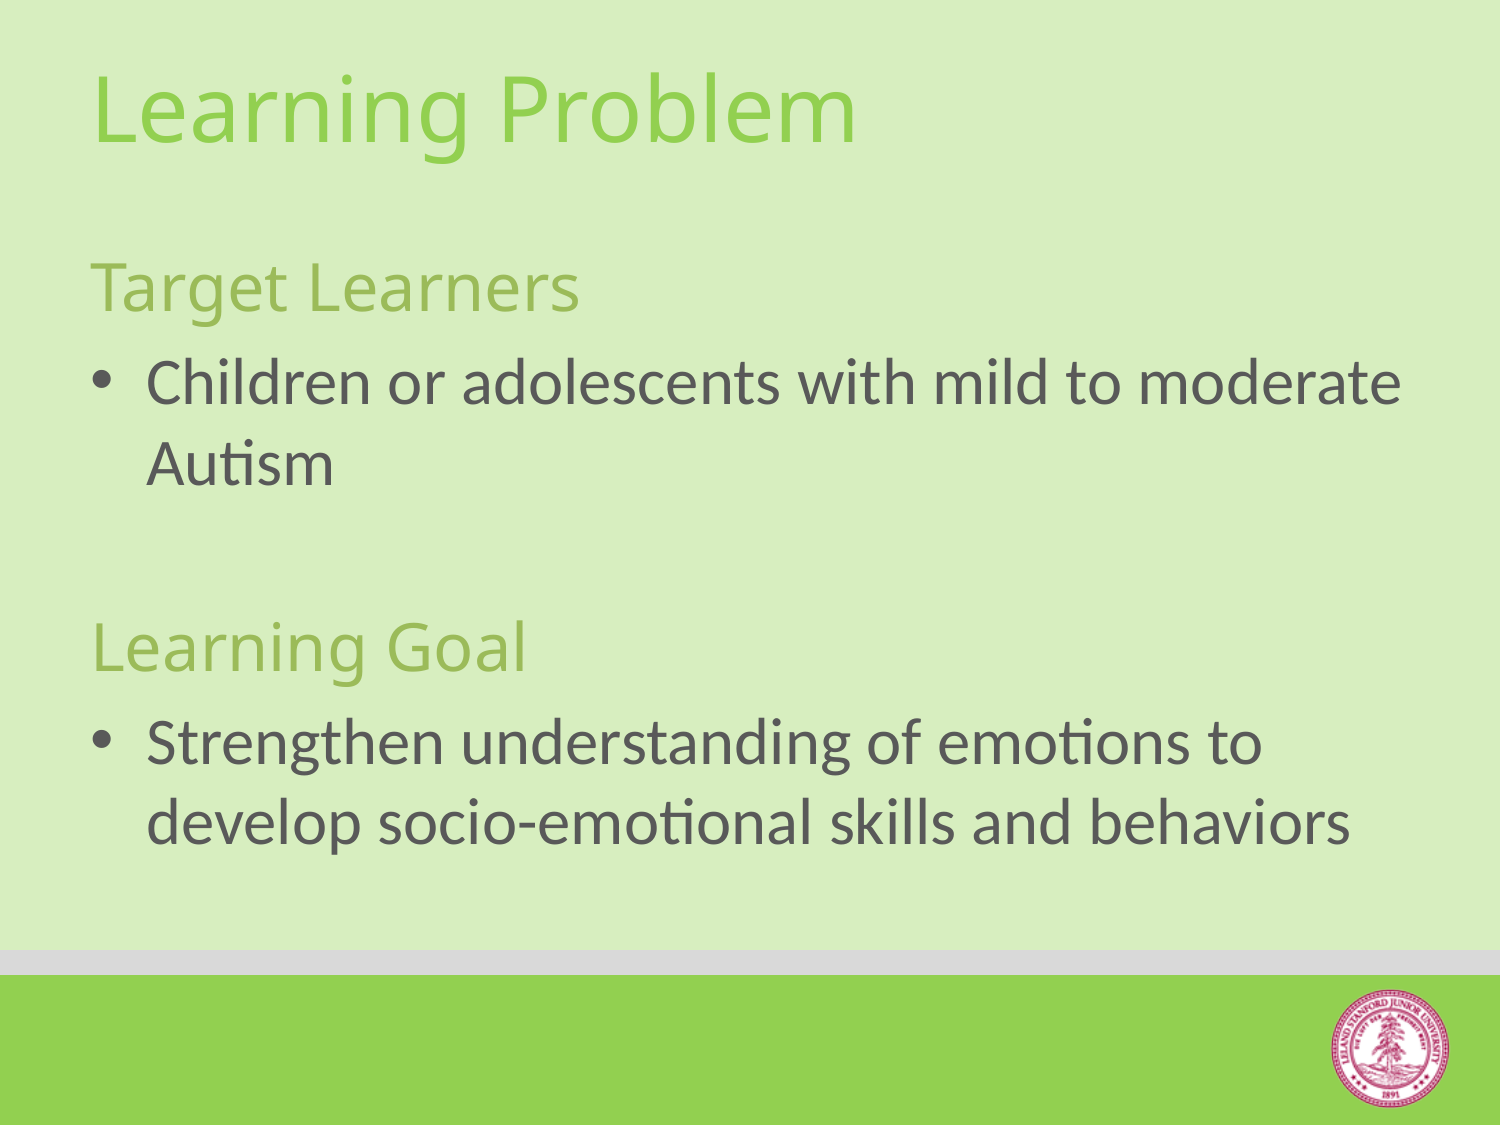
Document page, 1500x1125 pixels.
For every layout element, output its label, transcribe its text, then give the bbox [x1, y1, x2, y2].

text_box [0, 948, 1500, 977]
picture [1325, 987, 1463, 1113]
title Learning Problem [75, 12, 1425, 200]
list Target Learners Children or adolescents with mild to moderate Autism Learning Goal Strengthen understanding of emotions to develop socio-emotional skills and behaviors [75, 237, 1425, 948]
